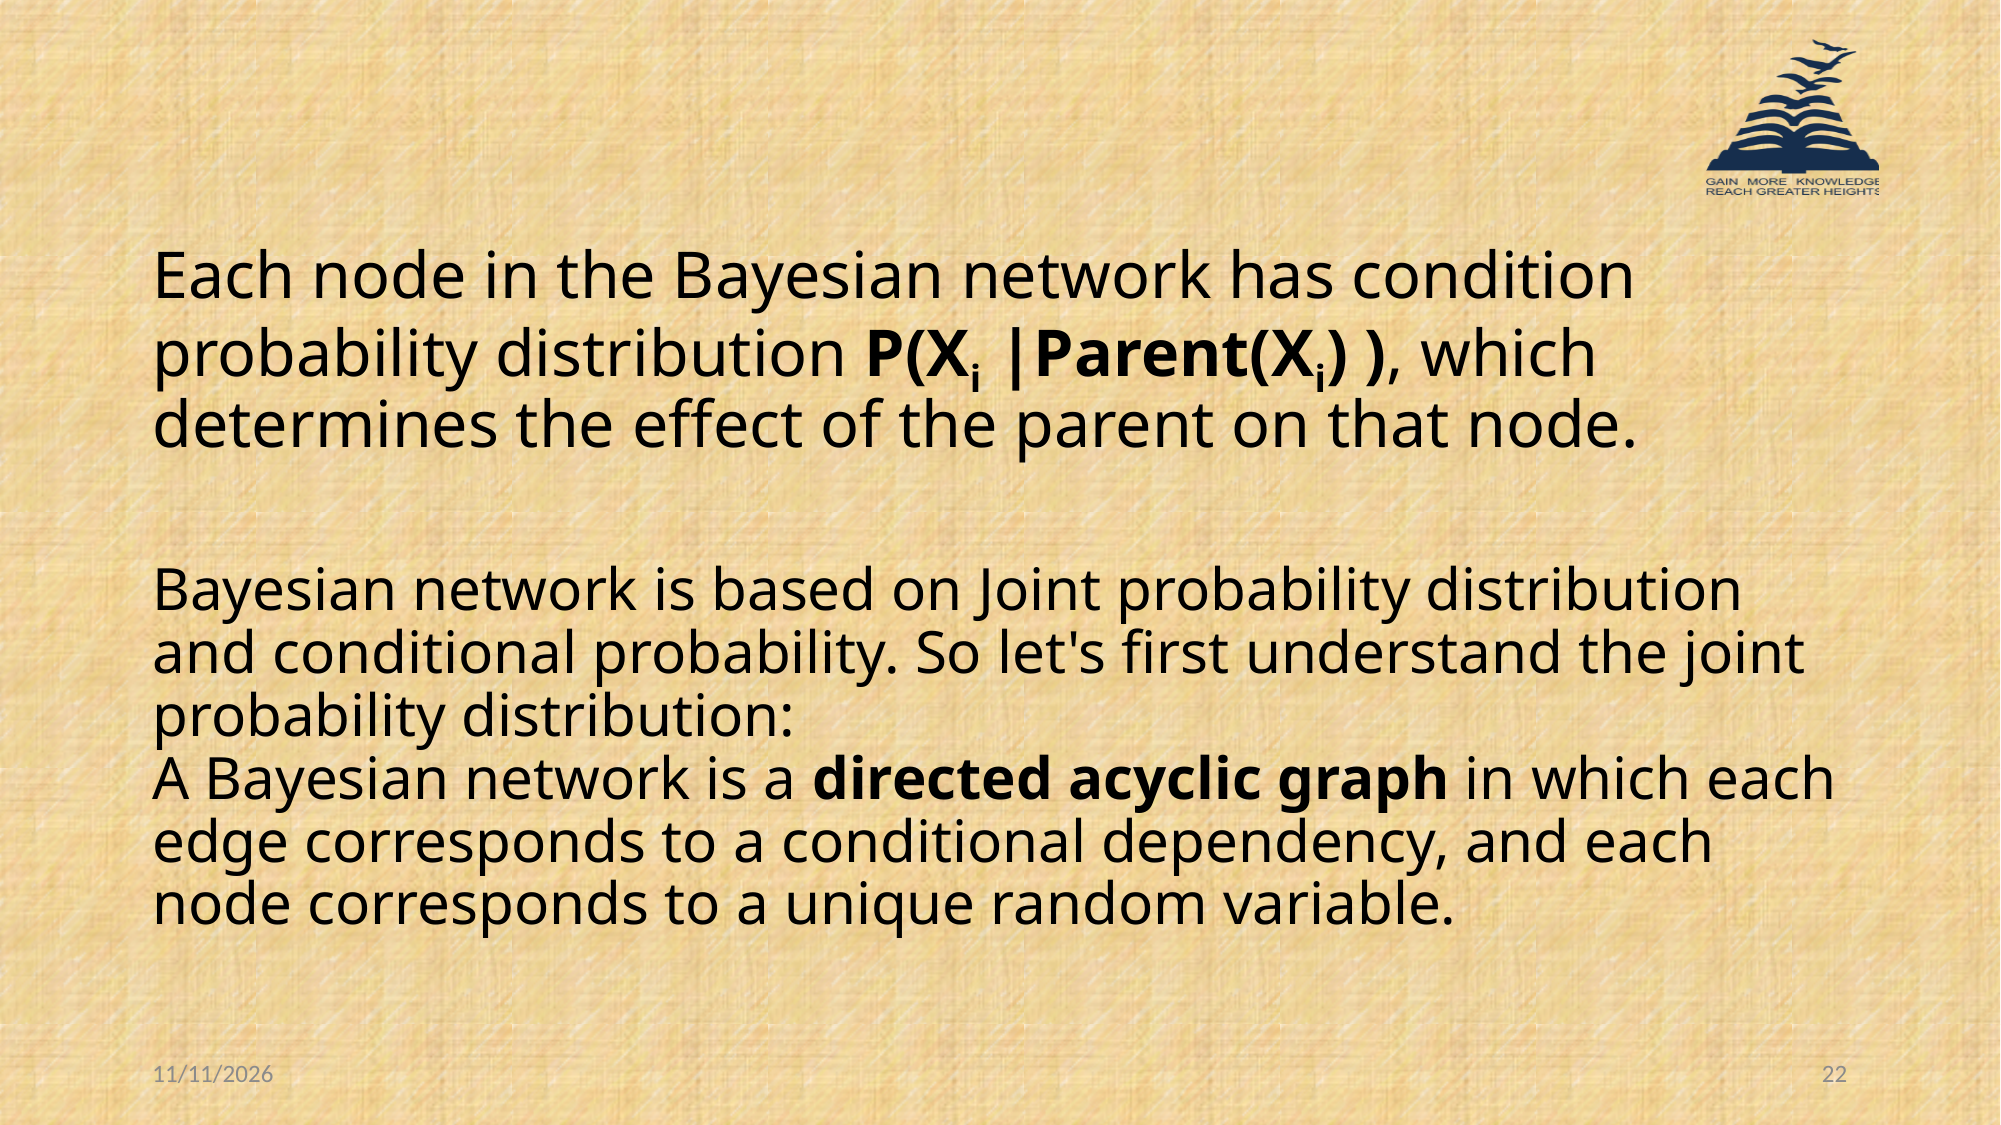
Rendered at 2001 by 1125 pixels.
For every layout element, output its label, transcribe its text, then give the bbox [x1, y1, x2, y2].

slide_number 22 [1412, 1042, 1863, 1103]
picture [0, 0, 2001, 1125]
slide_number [137, 1042, 588, 1103]
title Each node in the Bayesian network has condition probability distribution P(Xi |Parent(Xi) ), which determines the effect of the parent on that node. Bayesian network is based on Joint probability distribution and conditional probability. So let's first understand the joint probability distribution: A Bayesian network is a directed acyclic graph in which each edge corresponds to a conditional dependency, and each node corresponds to a unique random variable. [137, 59, 1863, 1022]
